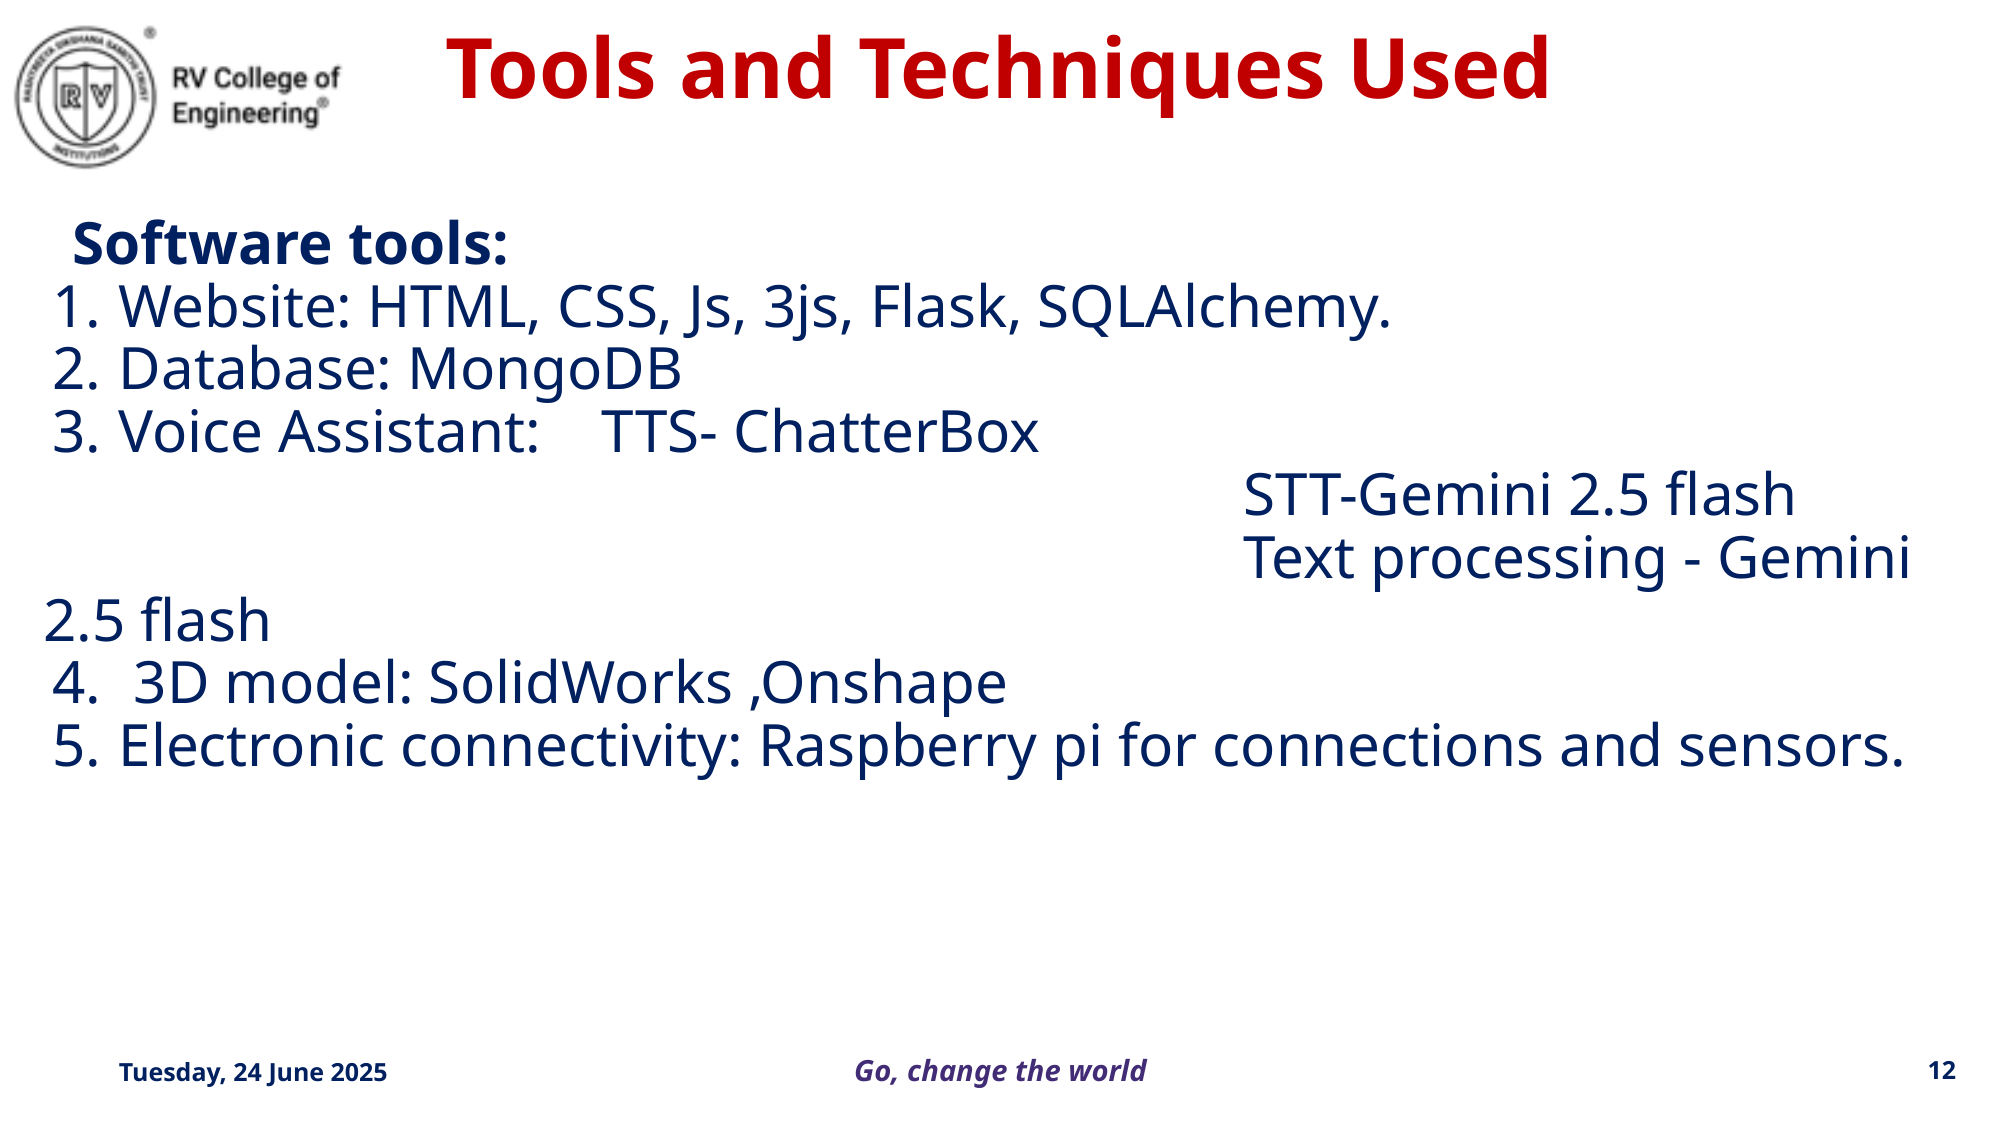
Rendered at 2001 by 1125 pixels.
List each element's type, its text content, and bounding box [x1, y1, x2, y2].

slide_number ‹#› [1521, 1041, 1972, 1102]
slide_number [28, 1041, 479, 1102]
text_box Tools and Techniques Used [0, 0, 2000, 130]
picture [0, 130, 363, 177]
list Software tools: Website: HTML, CSS, Js, 3js, Flask, SQLAlchemy. Database: MongoDB Voice Assistant: TTS- ChatterBox STT-Gemini 2.5 flash Text processing - Gemini 2.5 flash 3D model: SolidWorks ,Onshape Electronic connectivity: Raspberry pi for connections and sensors. [28, 206, 1972, 1014]
